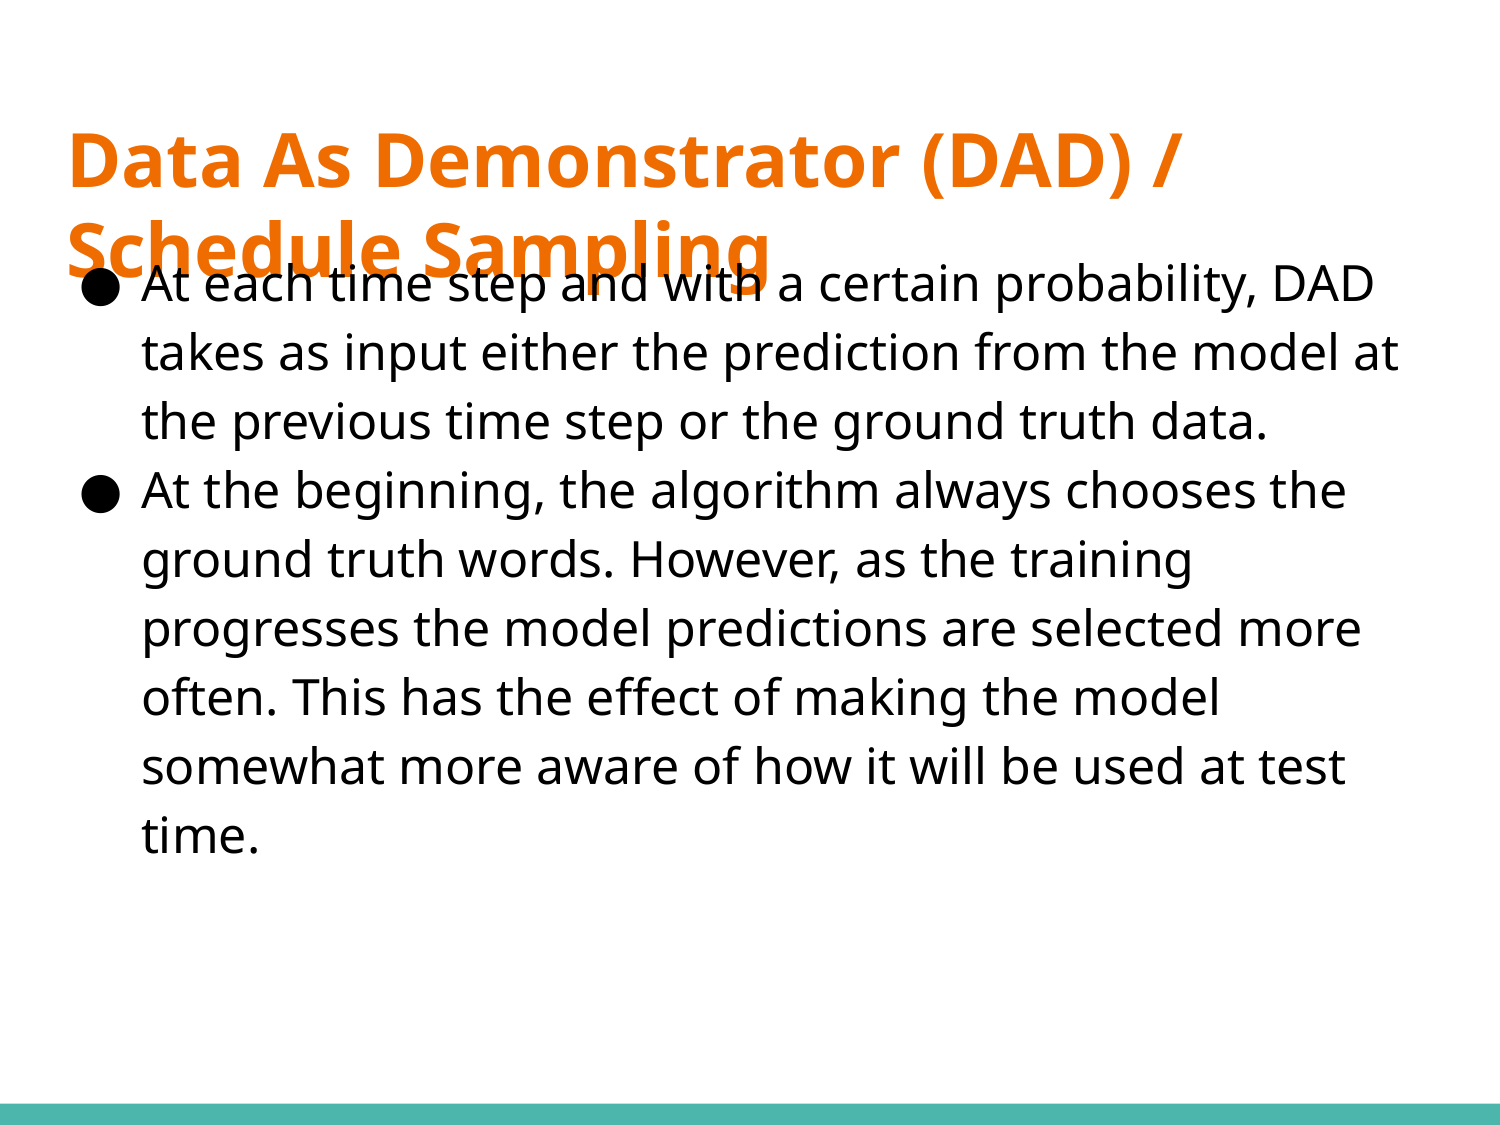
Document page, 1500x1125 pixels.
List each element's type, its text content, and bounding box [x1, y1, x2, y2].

title Data As Demonstrator (DAD) / Schedule Sampling [51, 97, 1449, 227]
list At each time step and with a certain probability, DAD takes as input either the prediction from the model at the previous time step or the ground truth data. At the beginning, the algorithm always chooses the ground truth words. However, as the training progresses the model predictions are selected more often. This has the effect of making the model somewhat more aware of how it will be used at test time. [51, 227, 1449, 1044]
